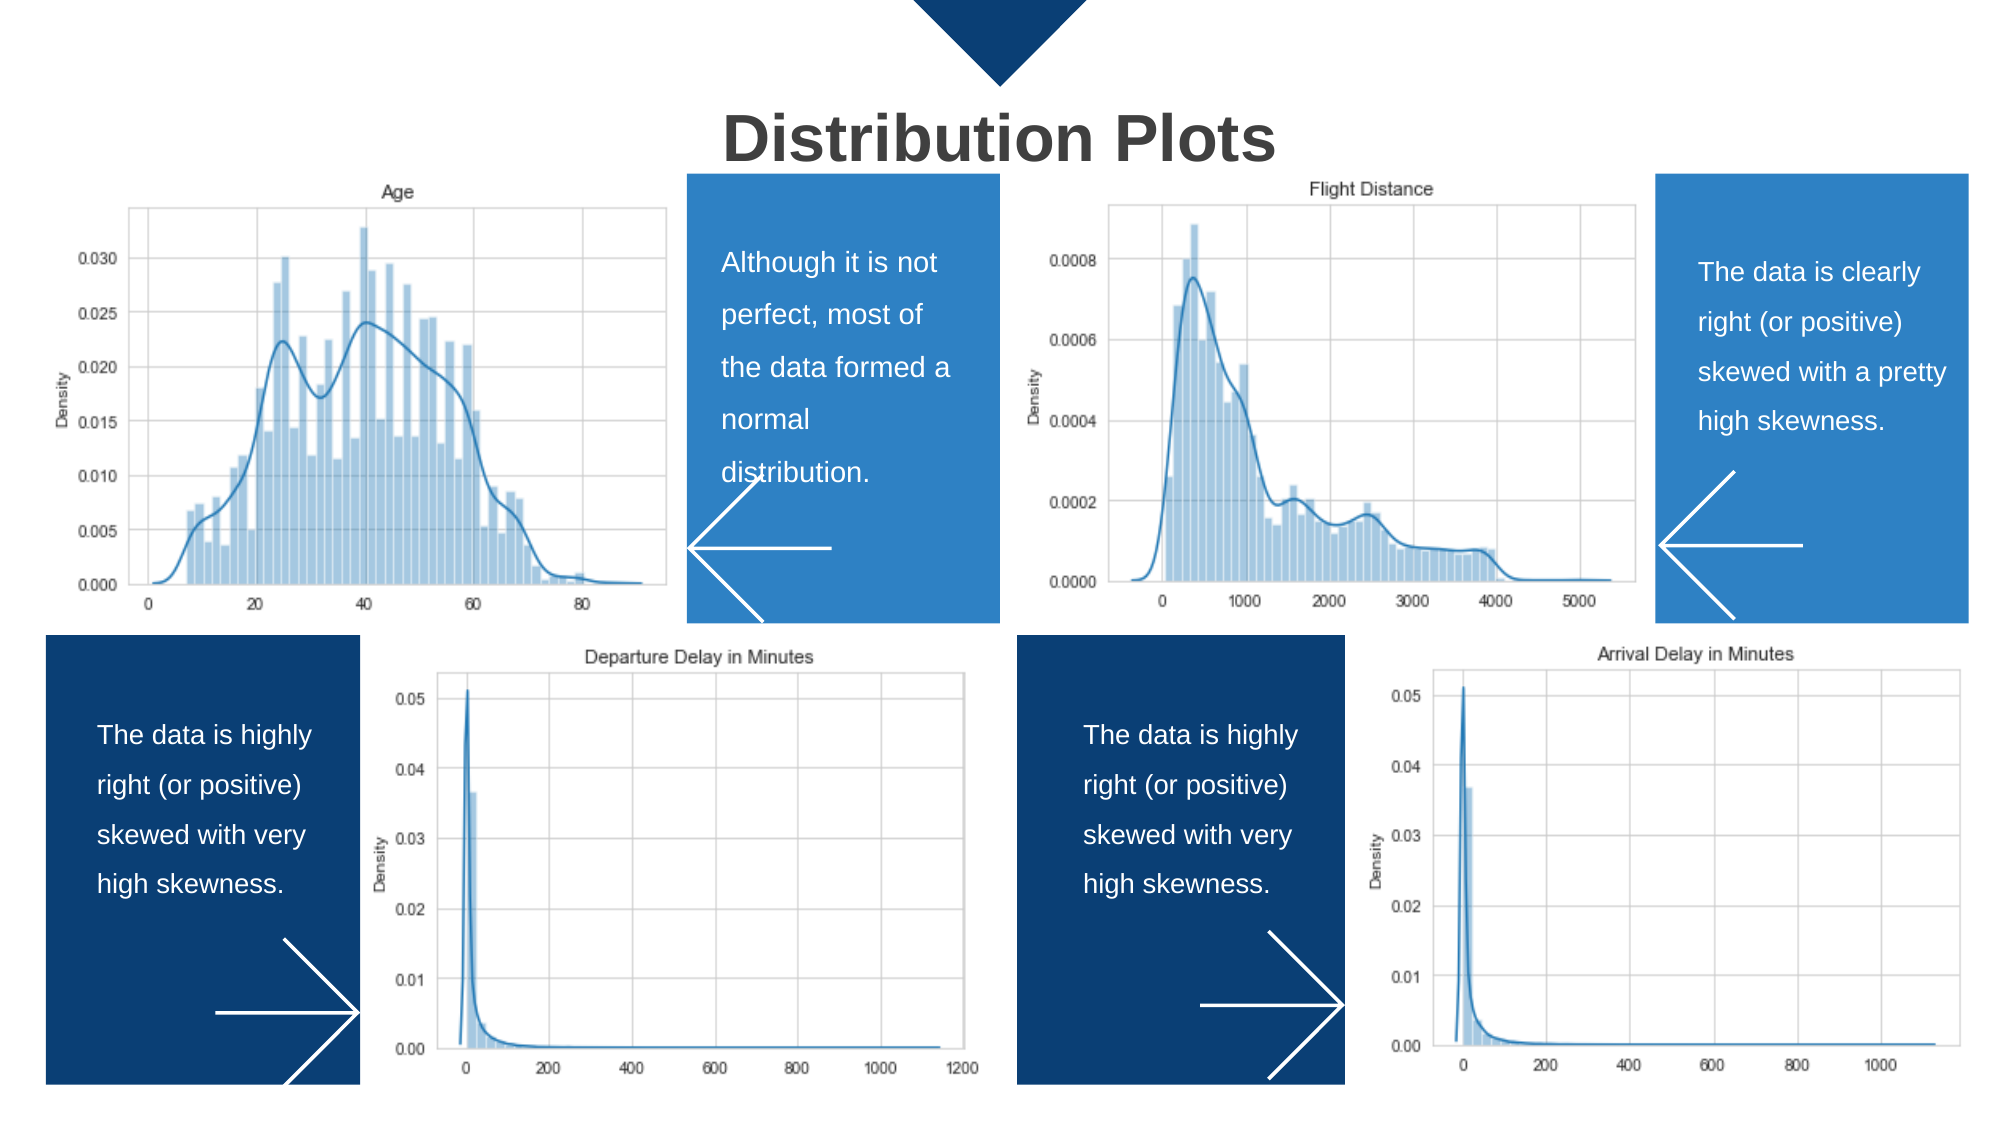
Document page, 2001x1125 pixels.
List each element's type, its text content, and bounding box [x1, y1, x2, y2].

text_box [686, 183, 1001, 624]
text_box The data is clearly right (or positive) skewed with a pretty high skewness. [1697, 237, 1969, 437]
text_box [214, 935, 362, 1090]
text_box [1199, 928, 1347, 1082]
picture [363, 638, 991, 1088]
text_box [1654, 173, 1970, 624]
text_box Although it is not perfect, most of the data formed a normal distribution. [720, 225, 966, 488]
picture [45, 173, 677, 624]
text_box [1016, 634, 1346, 1086]
text_box The data is highly right (or positive) skewed with very high skewness. [1083, 700, 1318, 900]
text_box [45, 634, 361, 1086]
text_box The data is highly right (or positive) skewed with very high skewness. [96, 700, 331, 900]
text_box [1656, 468, 1804, 622]
text_box [685, 471, 833, 625]
picture [1017, 170, 1646, 621]
text_box Distribution Plots [403, 96, 1597, 183]
picture [1359, 635, 1969, 1085]
